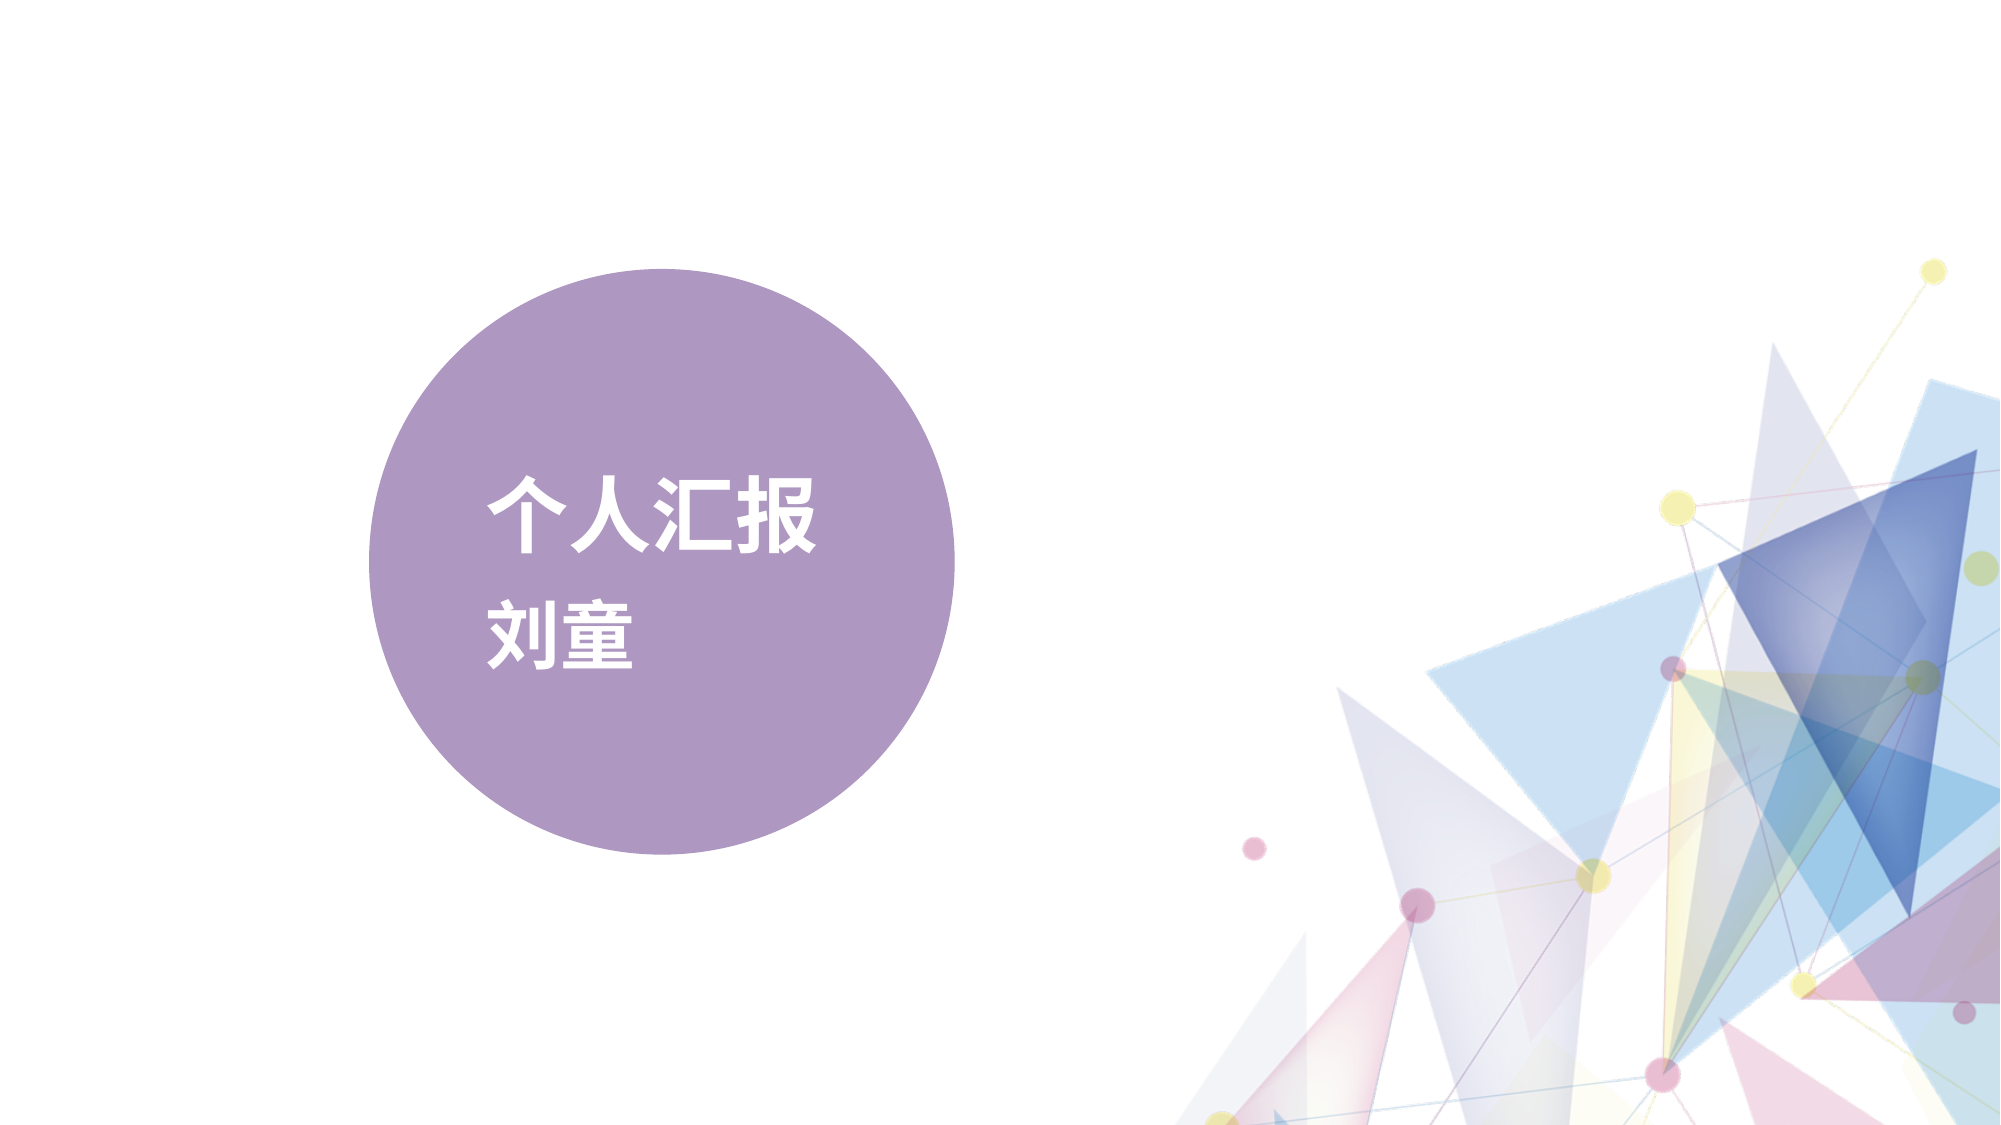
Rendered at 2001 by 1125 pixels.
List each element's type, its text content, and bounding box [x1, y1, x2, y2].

text_box [368, 271, 614, 852]
picture [614, 153, 2000, 1125]
text_box 刘童 [470, 581, 614, 686]
text_box 个人汇报 [470, 455, 614, 571]
